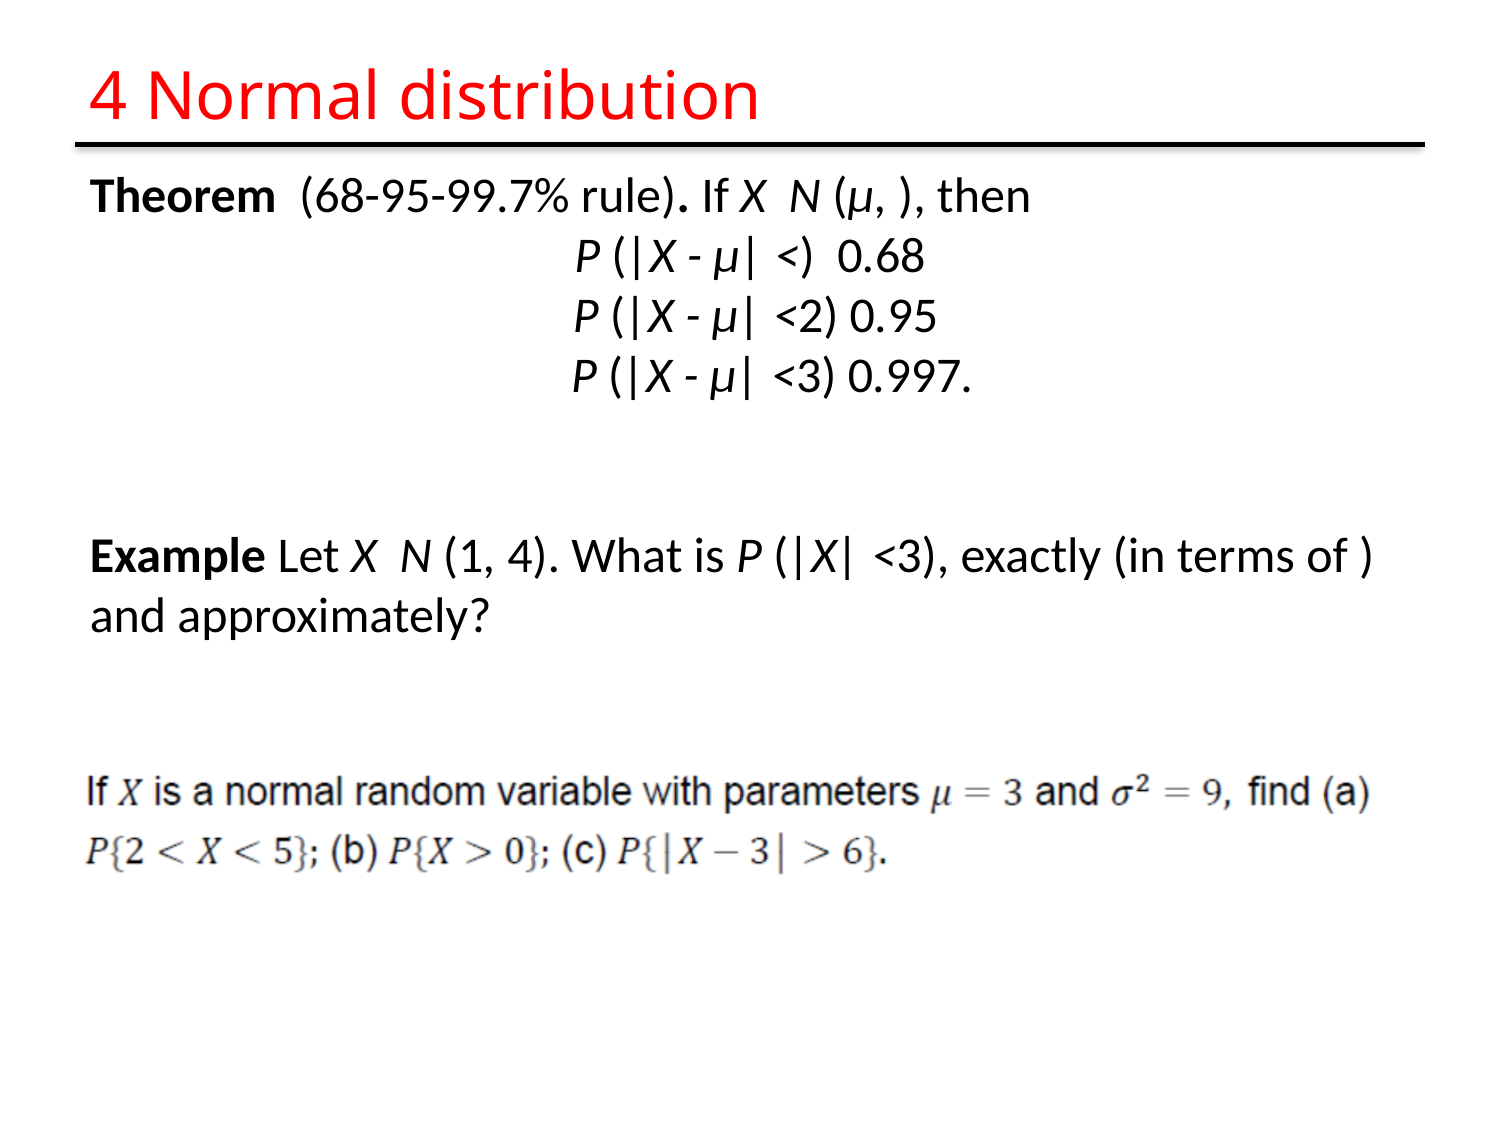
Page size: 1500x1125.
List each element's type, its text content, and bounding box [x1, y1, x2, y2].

title 4 Normal distribution [75, 45, 1425, 145]
picture [74, 767, 1373, 885]
